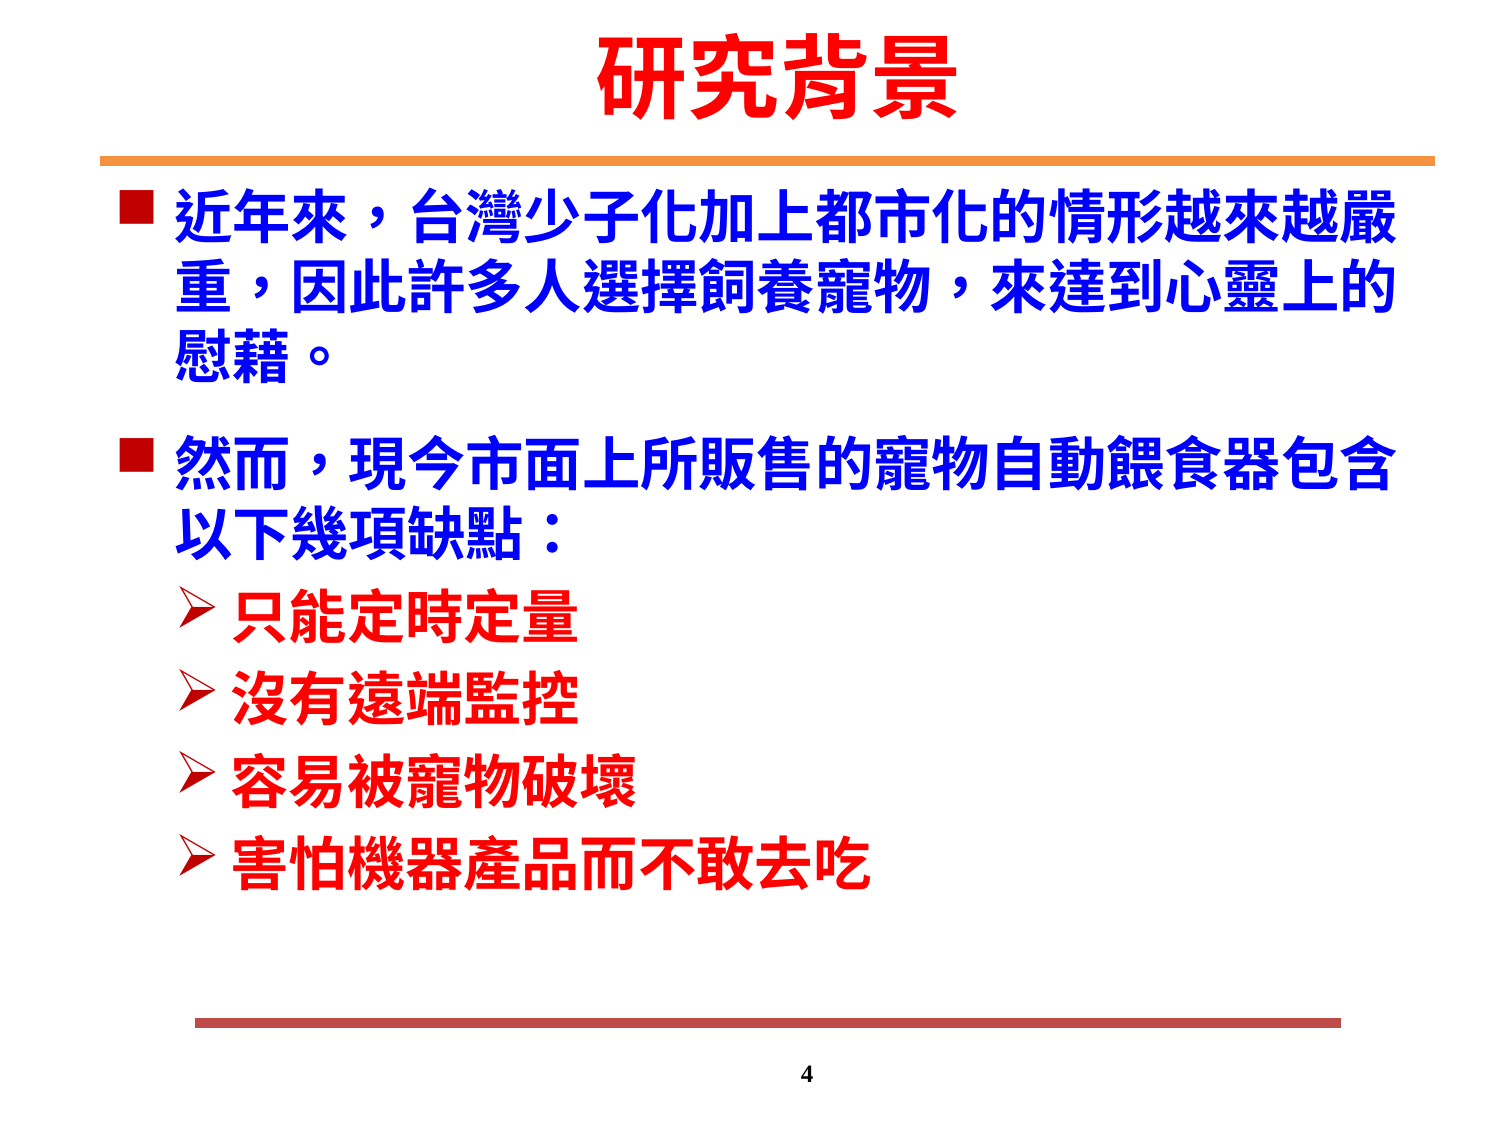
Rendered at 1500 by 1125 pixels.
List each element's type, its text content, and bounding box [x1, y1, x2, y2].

text_box 近年來，台灣少子化加上都市化的情形越來越嚴重，因此許多人選擇飼養寵物，來達到心靈上的慰藉。 然而，現今市面上所販售的寵物自動餵食器包含以下幾項缺點： 只能定時定量 沒有遠端監控 容易被寵物破壞 害怕機器產品而不敢去吃 [100, 172, 1459, 905]
title 研究背景 [100, 19, 1459, 131]
slide_number 4 [785, 1042, 829, 1103]
